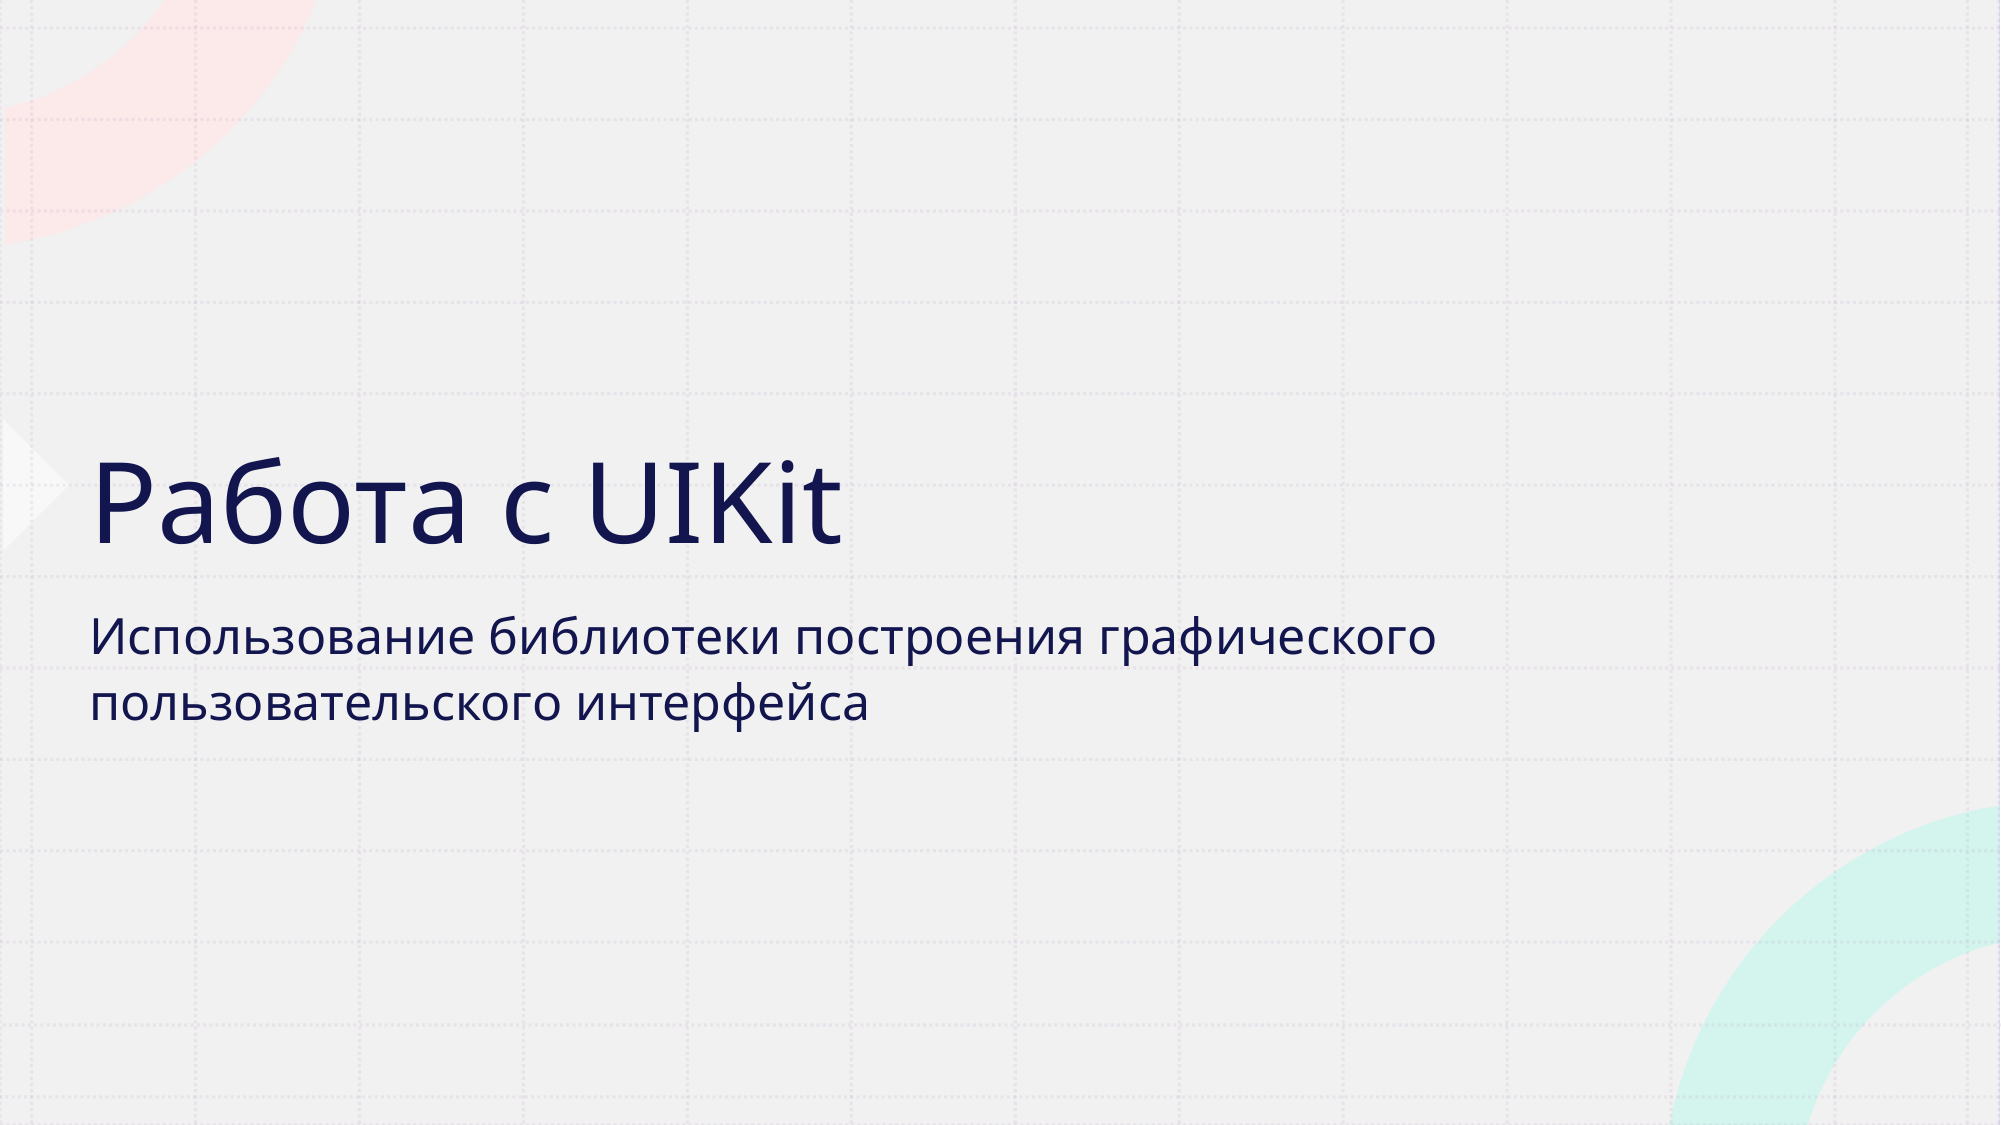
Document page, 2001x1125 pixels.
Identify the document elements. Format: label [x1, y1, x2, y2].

text_box [0, 0, 2000, 1125]
